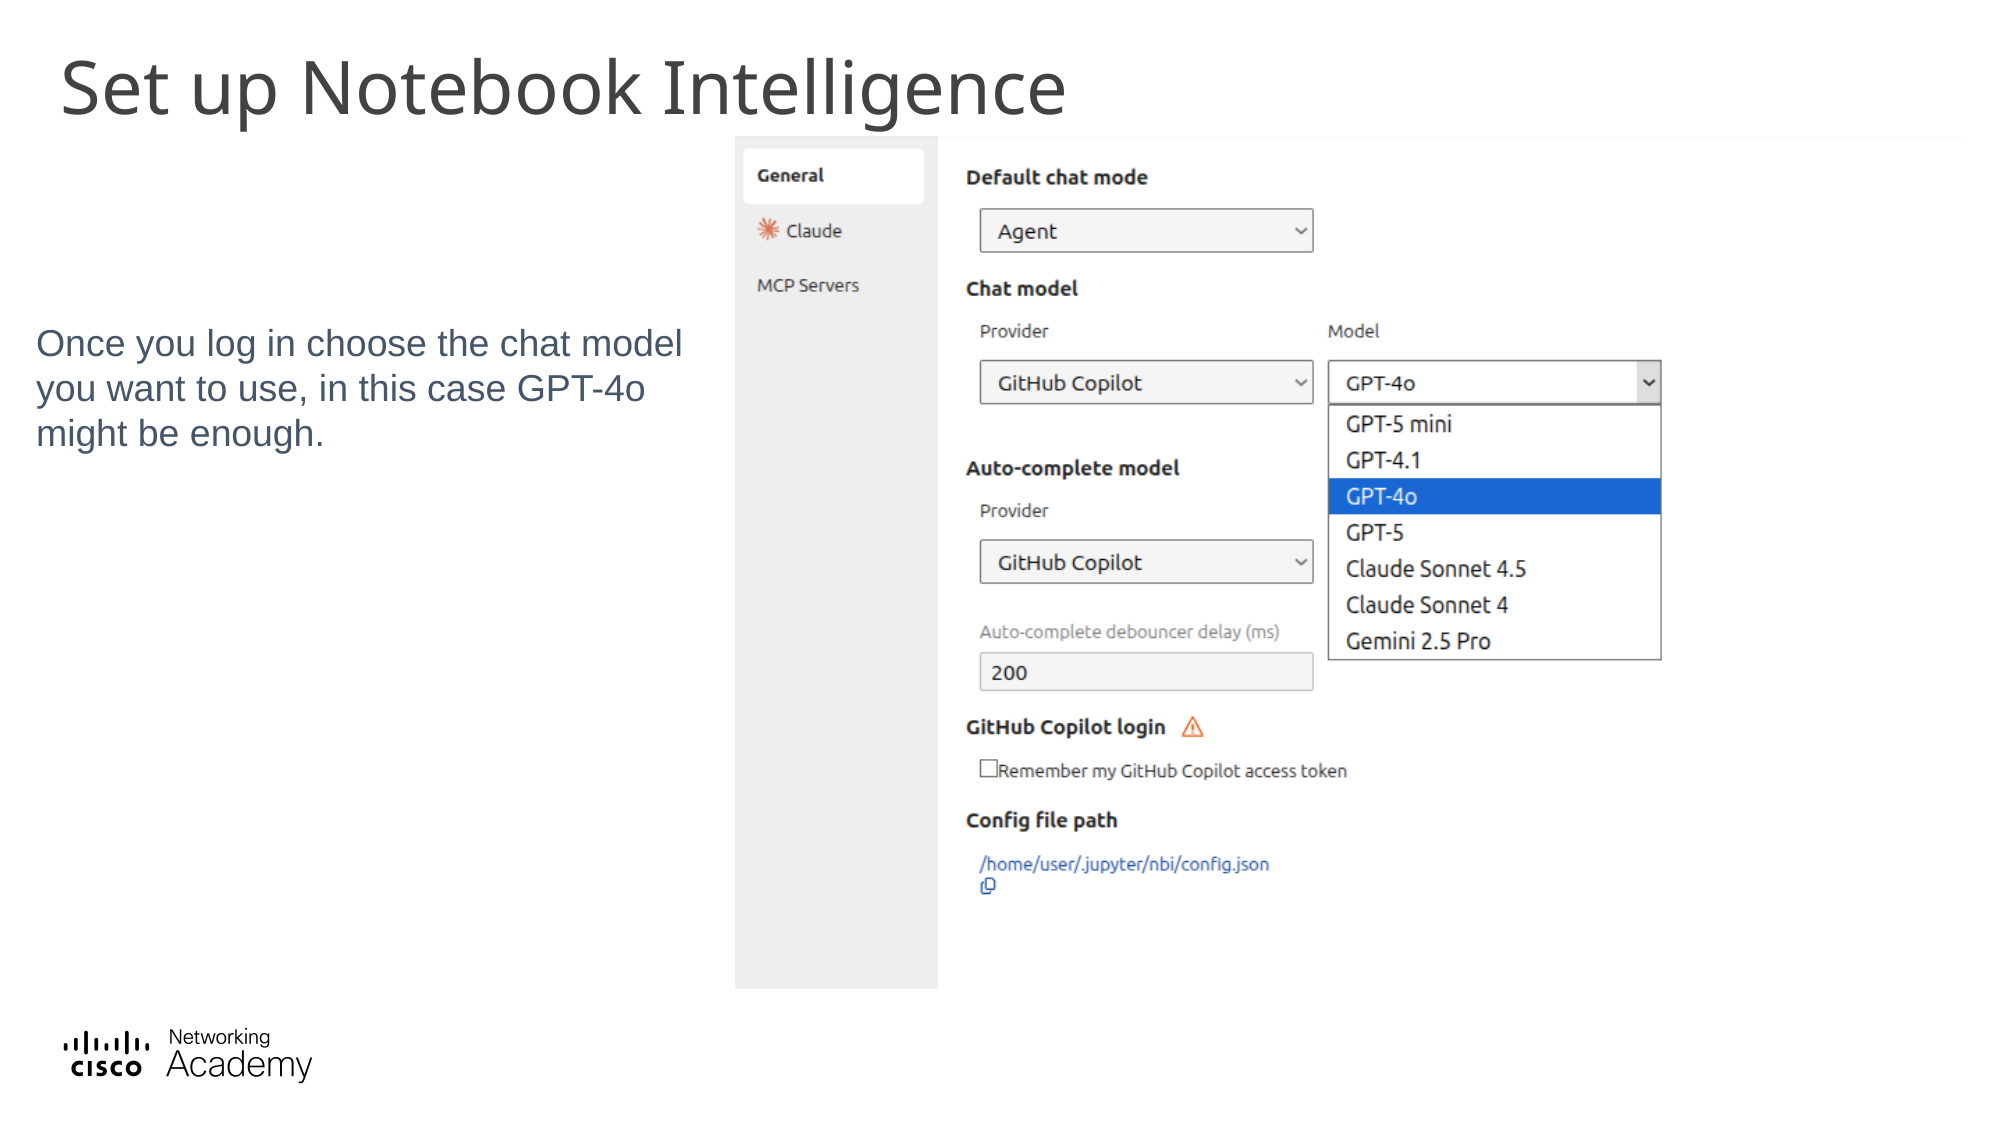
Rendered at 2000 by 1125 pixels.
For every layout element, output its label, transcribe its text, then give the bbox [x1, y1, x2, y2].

text_box Once you log in choose the chat model you want to use, in this case GPT-4o might be enough. [20, 311, 730, 597]
picture [60, 1024, 316, 1087]
title Set up Notebook Intelligence [53, 36, 1853, 150]
picture [735, 136, 1964, 989]
